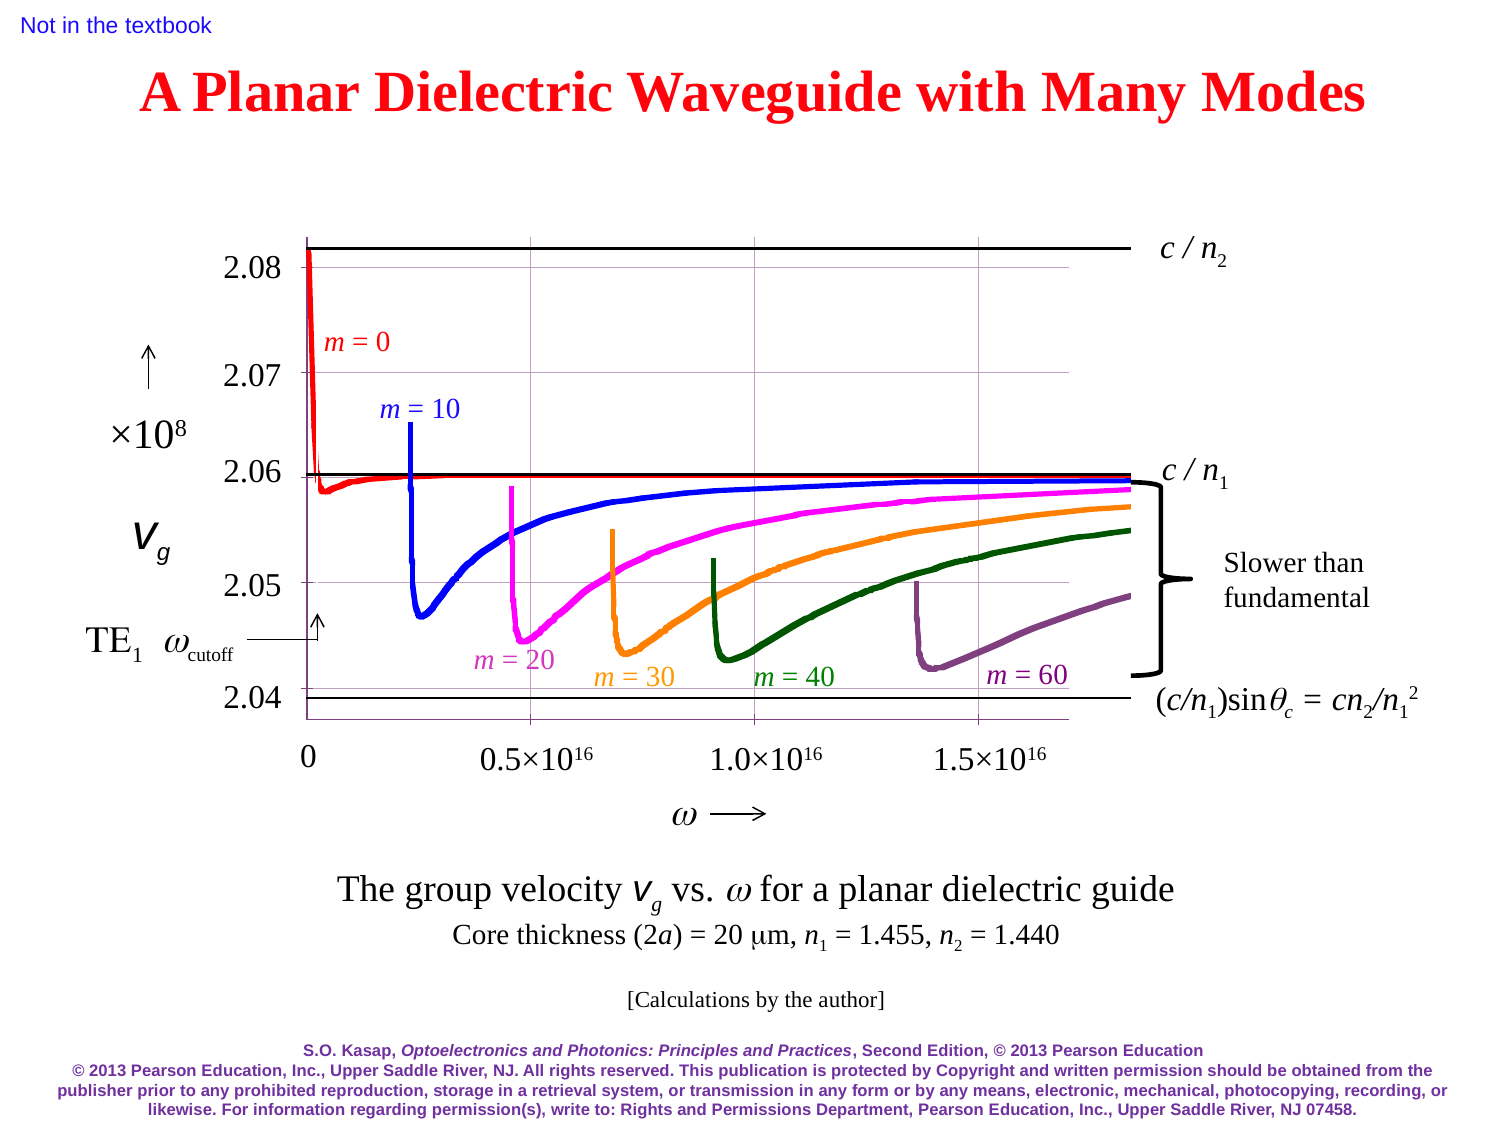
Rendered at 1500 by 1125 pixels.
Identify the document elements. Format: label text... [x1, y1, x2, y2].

text_box 2.06 [208, 441, 291, 497]
text_box TE1 wcutoff [66, 608, 253, 674]
text_box c / n2 [1145, 217, 1243, 279]
text_box 2.07 [208, 345, 291, 401]
text_box 2.08 [208, 237, 294, 293]
picture [296, 237, 1132, 728]
text_box Slower than fundamental [1208, 536, 1398, 621]
text_box c / n1 [1147, 440, 1244, 501]
text_box (c/n1)sinqc = cn2/n12 [1140, 669, 1434, 730]
text_box 1.0×1016 [694, 737, 838, 785]
text_box w [637, 780, 727, 841]
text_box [93, 344, 204, 466]
text_box 1.5×1016 [918, 737, 1062, 785]
text_box [1136, 482, 1191, 676]
text_box 2.04 [208, 668, 291, 723]
text_box Not in the textbook [5, 3, 263, 46]
text_box vg [117, 492, 186, 573]
text_box 0 [285, 727, 332, 782]
title A Planar Dielectric Waveguide with Many Modes [115, 46, 1391, 122]
text_box 2.05 [208, 555, 291, 611]
text_box The group velocity vg vs. w for a planar dielectric guide Core thickness (2a) = 20 mm, n1 = 1.455, n2 = 1.440 [Calculations by the author] [187, 856, 1325, 1020]
text_box 0.5×1016 [465, 737, 609, 785]
